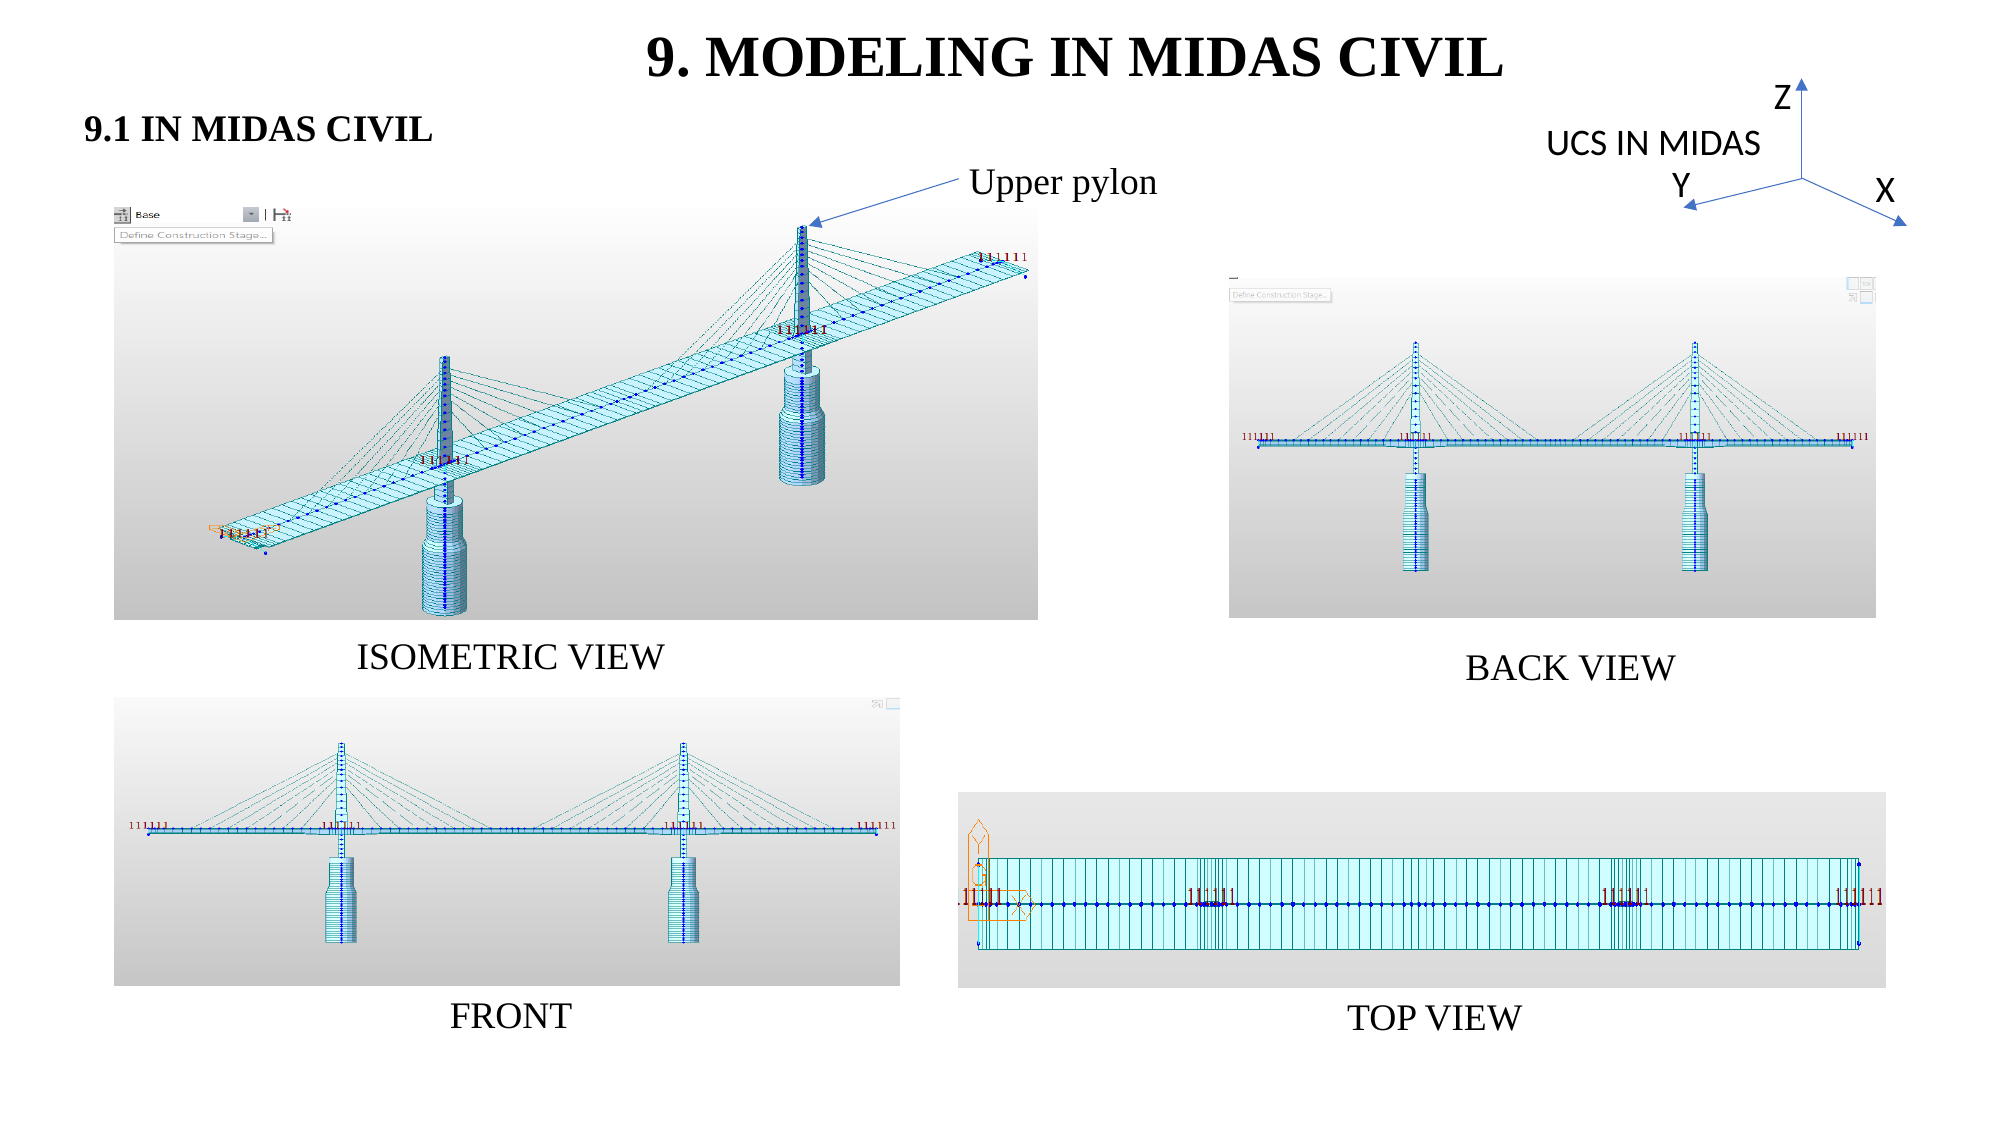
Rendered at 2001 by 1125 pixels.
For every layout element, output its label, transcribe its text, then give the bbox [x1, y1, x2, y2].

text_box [808, 178, 959, 226]
picture [114, 697, 900, 986]
picture [1229, 277, 1876, 618]
text_box Z [1759, 64, 1807, 125]
text_box Upper pylon [954, 149, 1173, 209]
text_box TOP VIEW [1332, 988, 1538, 1046]
picture [114, 207, 1038, 620]
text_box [1801, 177, 1907, 226]
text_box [1683, 178, 1801, 208]
text_box X [1860, 157, 1911, 217]
text_box FRONT [435, 986, 588, 1044]
text_box 9. MODELING IN MIDAS CIVIL [632, 10, 1521, 96]
text_box ISOMETRIC VIEW [341, 625, 681, 685]
picture [958, 792, 1886, 988]
text_box UCS IN MIDAS [1531, 110, 1777, 171]
text_box 9.1 IN MIDAS CIVIL [69, 96, 449, 157]
text_box BACK VIEW [1450, 635, 1802, 696]
text_box Y [1657, 171, 1706, 212]
